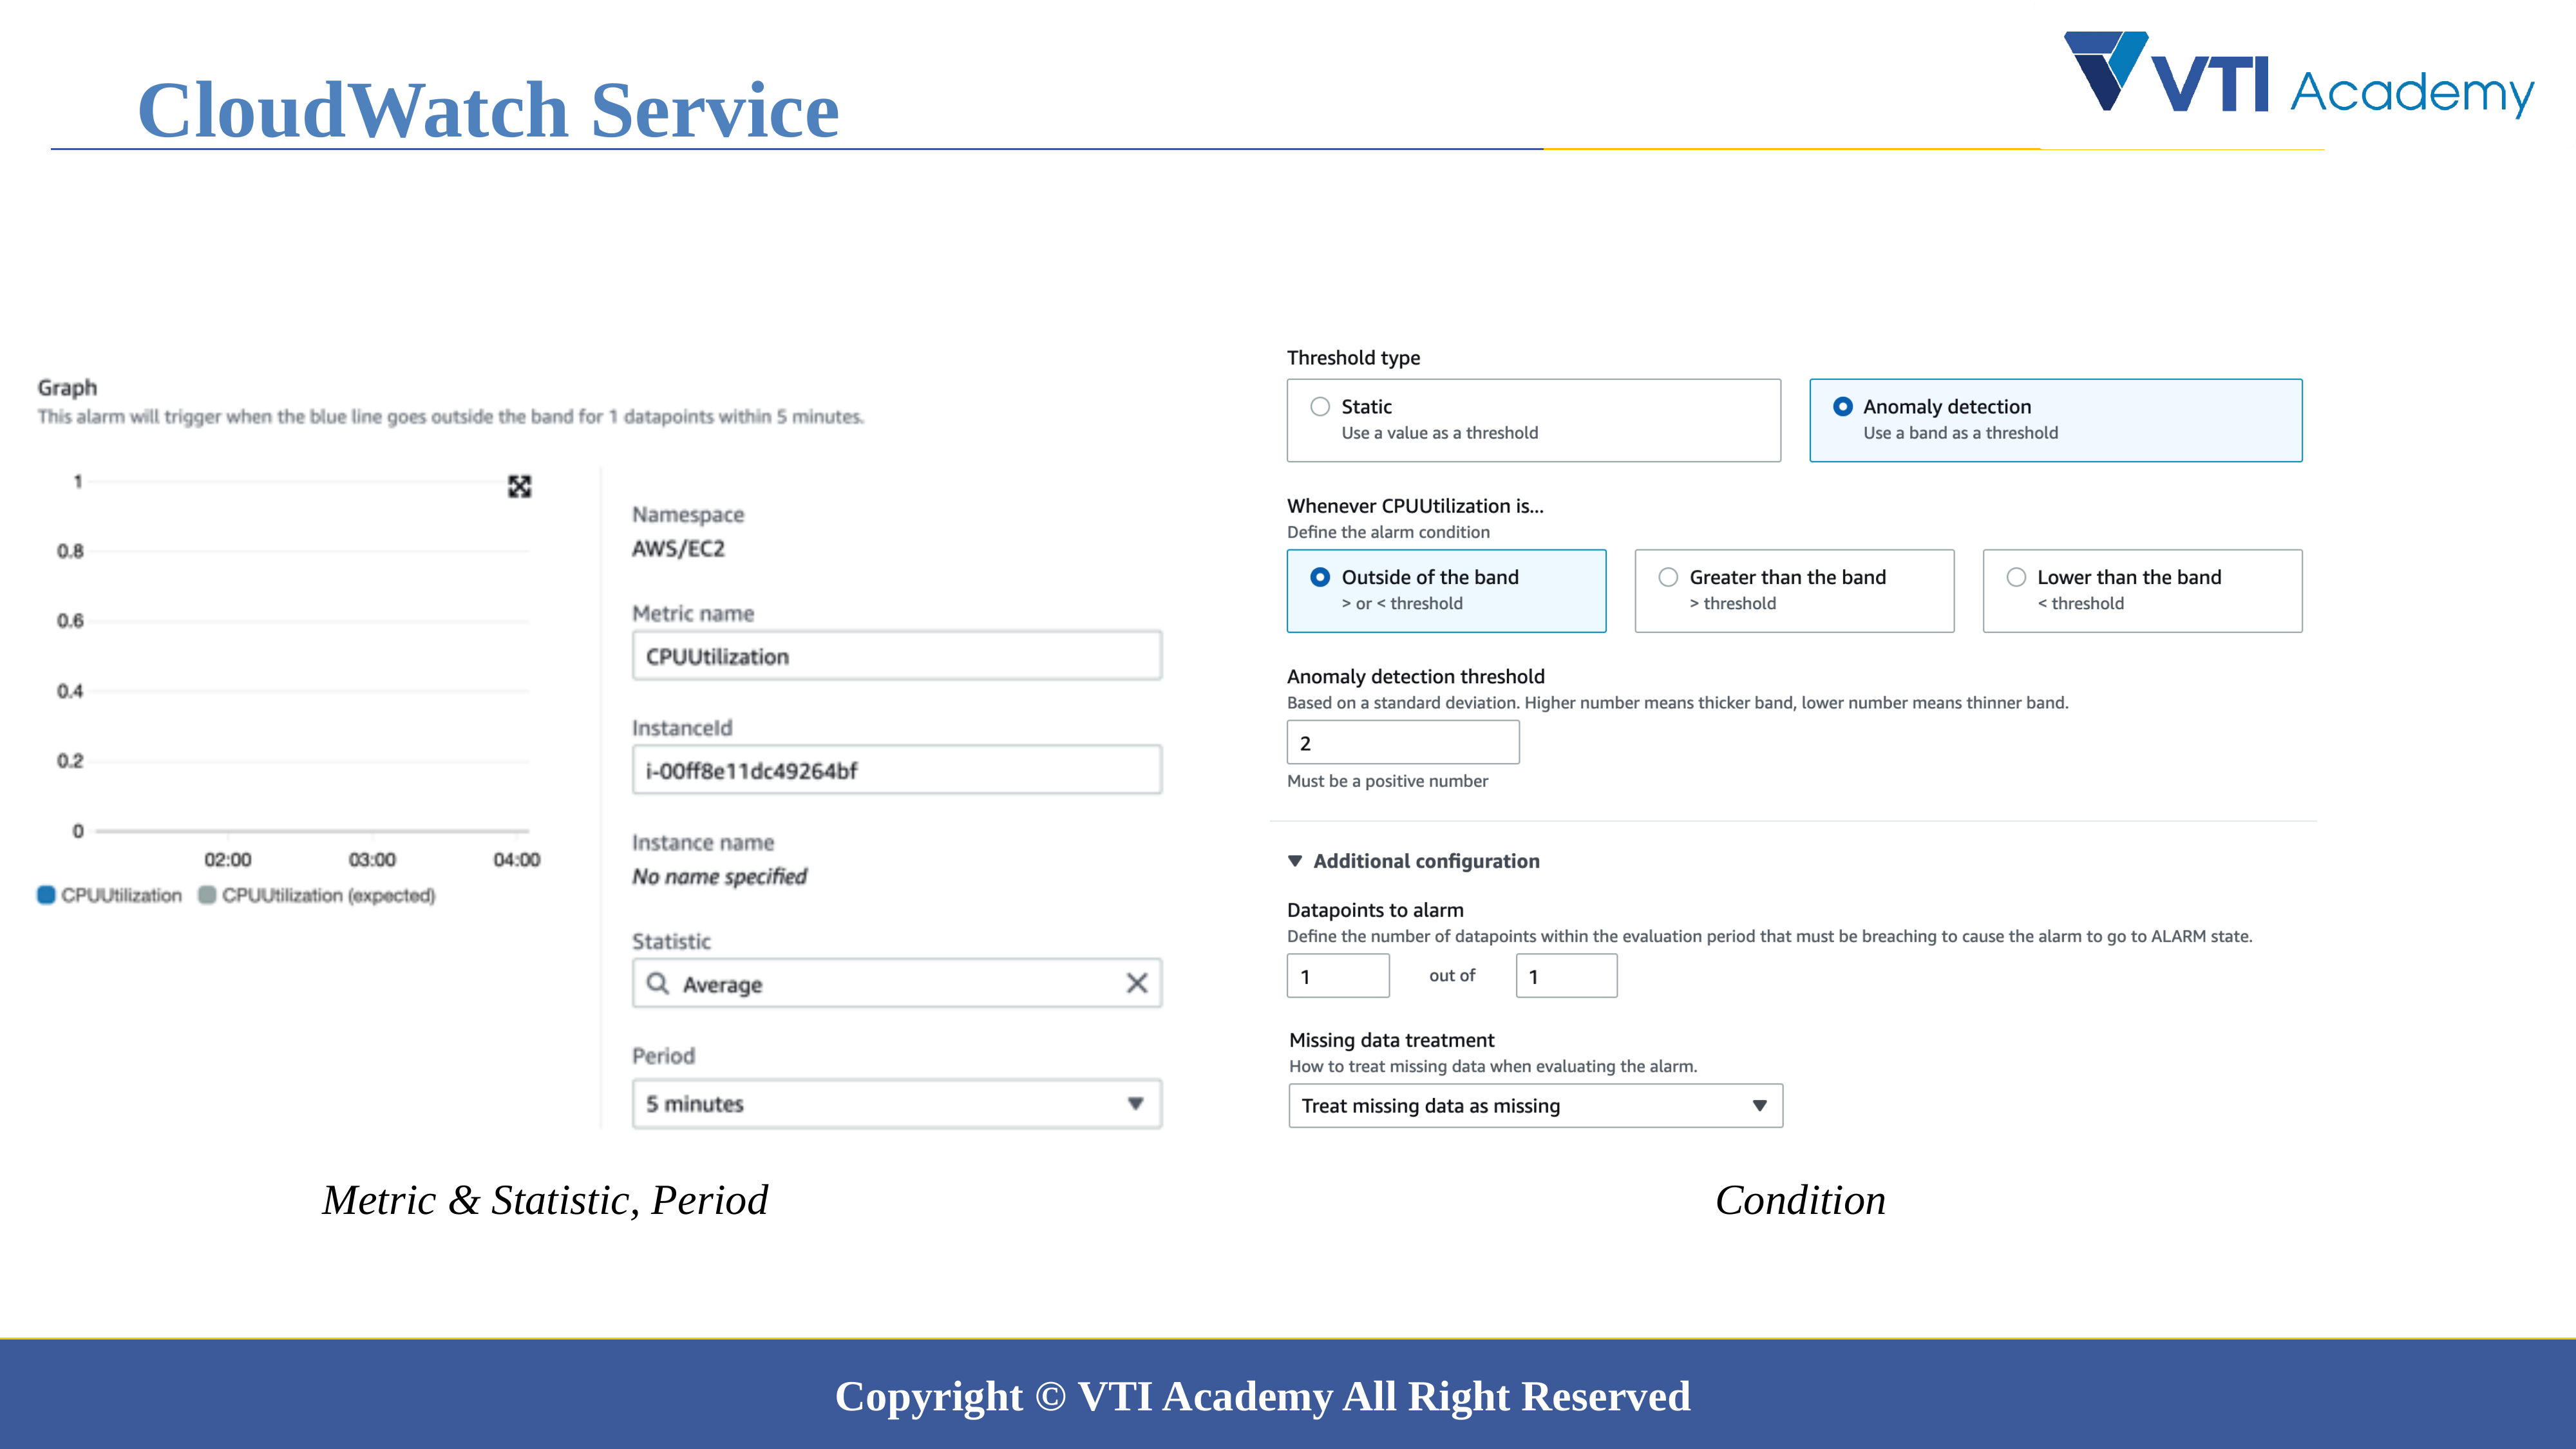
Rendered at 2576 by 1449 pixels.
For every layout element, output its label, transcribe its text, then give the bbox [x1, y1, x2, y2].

picture [2034, 0, 2576, 149]
text_box CloudWatch Service [126, 60, 1081, 149]
text_box Metric & Statistic, Period [288, 1166, 826, 1228]
picture [1269, 339, 2333, 1139]
picture [23, 366, 1184, 1139]
text_box Condition [1532, 1166, 2070, 1228]
